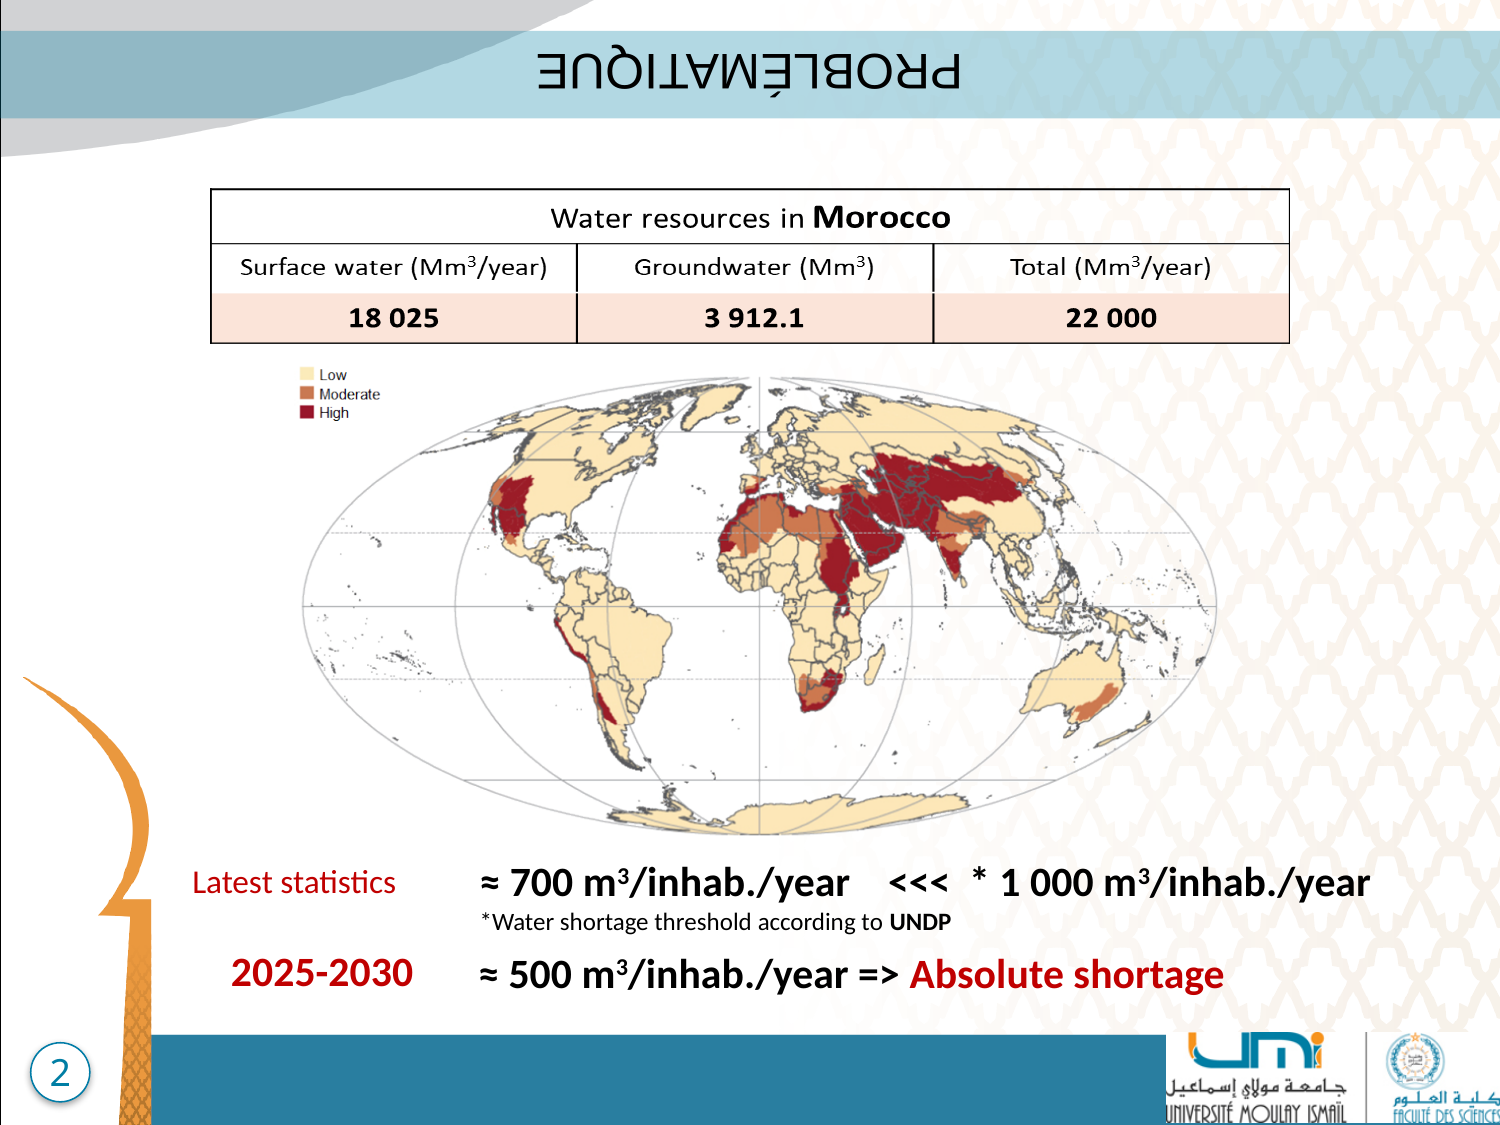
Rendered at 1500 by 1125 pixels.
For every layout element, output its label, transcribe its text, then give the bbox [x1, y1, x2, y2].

text_box Latest statistics [177, 852, 450, 908]
text_box 2025-2030 [216, 937, 465, 1002]
text_box ≈ 500 m3/inhab./year => Absolute shortage [463, 938, 1483, 1034]
picture [0, 0, 1500, 30]
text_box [21, 1041, 99, 1103]
text_box ≈ 700 m3/inhab./year <<< * 1 000 m3/inhab./year *Water shortage threshold according to UNDP [464, 847, 1418, 938]
picture [0, 119, 1500, 1125]
text_box Problématique [0, 30, 1500, 119]
